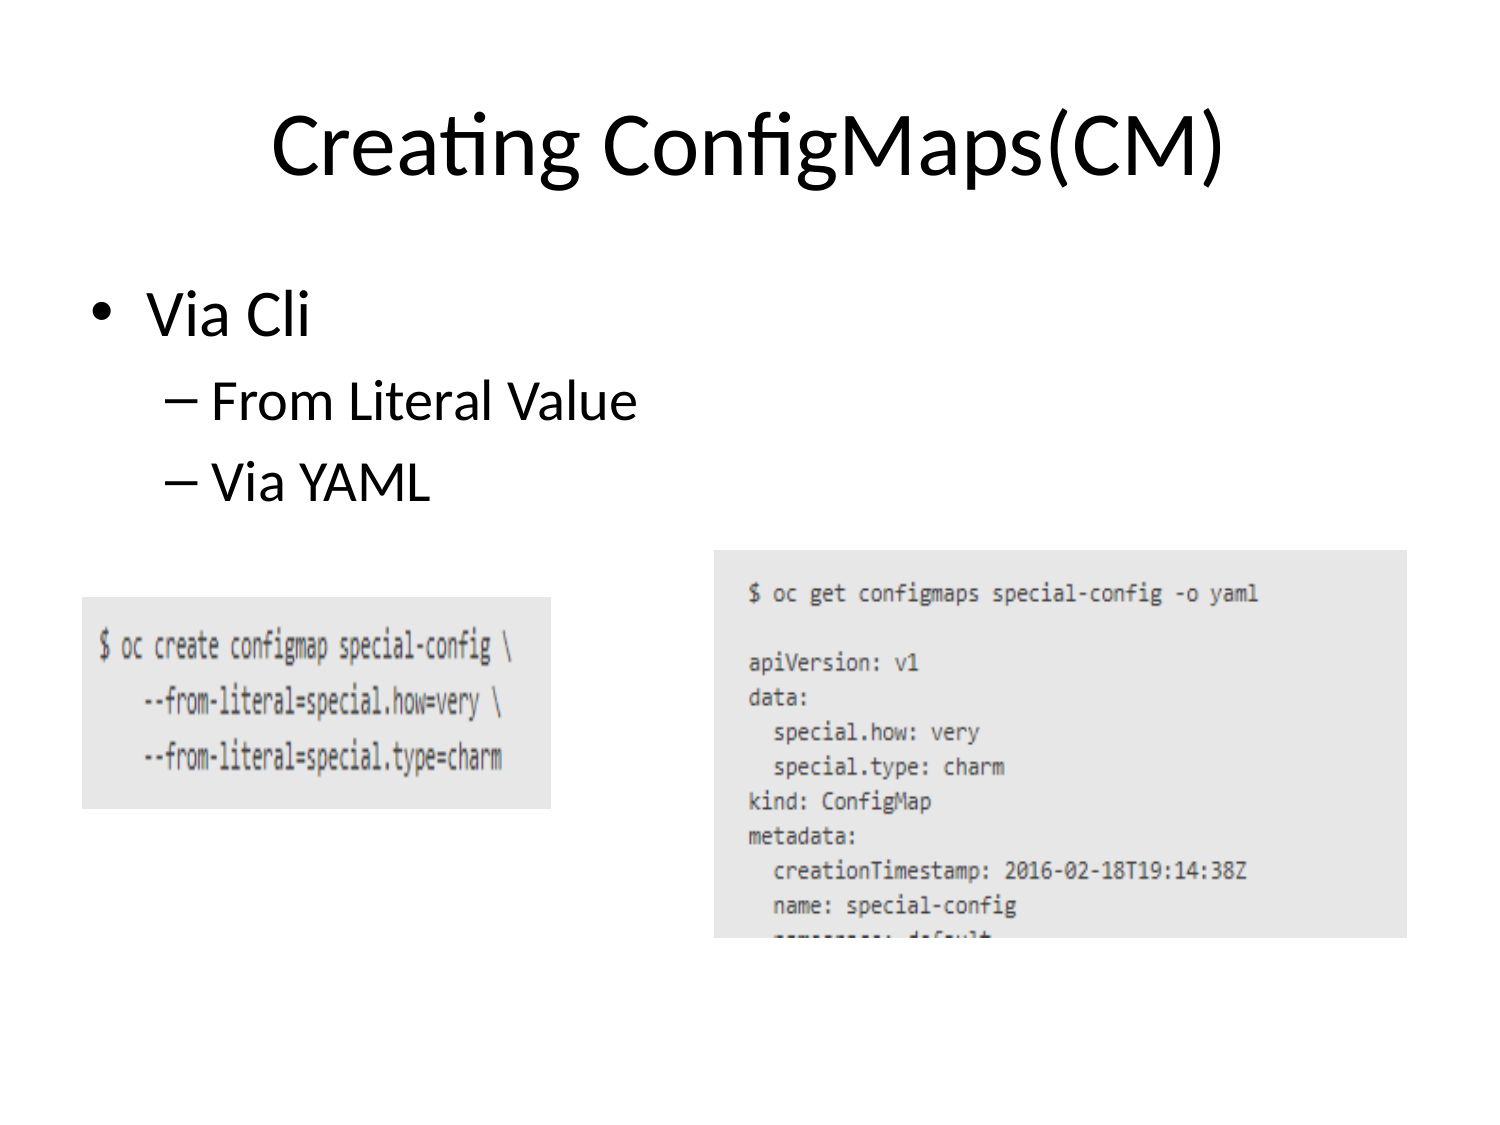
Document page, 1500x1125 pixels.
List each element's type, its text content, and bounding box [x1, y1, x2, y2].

title Creating ConfigMaps(CM) [75, 45, 1425, 233]
picture [81, 597, 551, 809]
list Via Cli From Literal Value Via YAML [75, 262, 1425, 1005]
picture [714, 550, 1407, 938]
